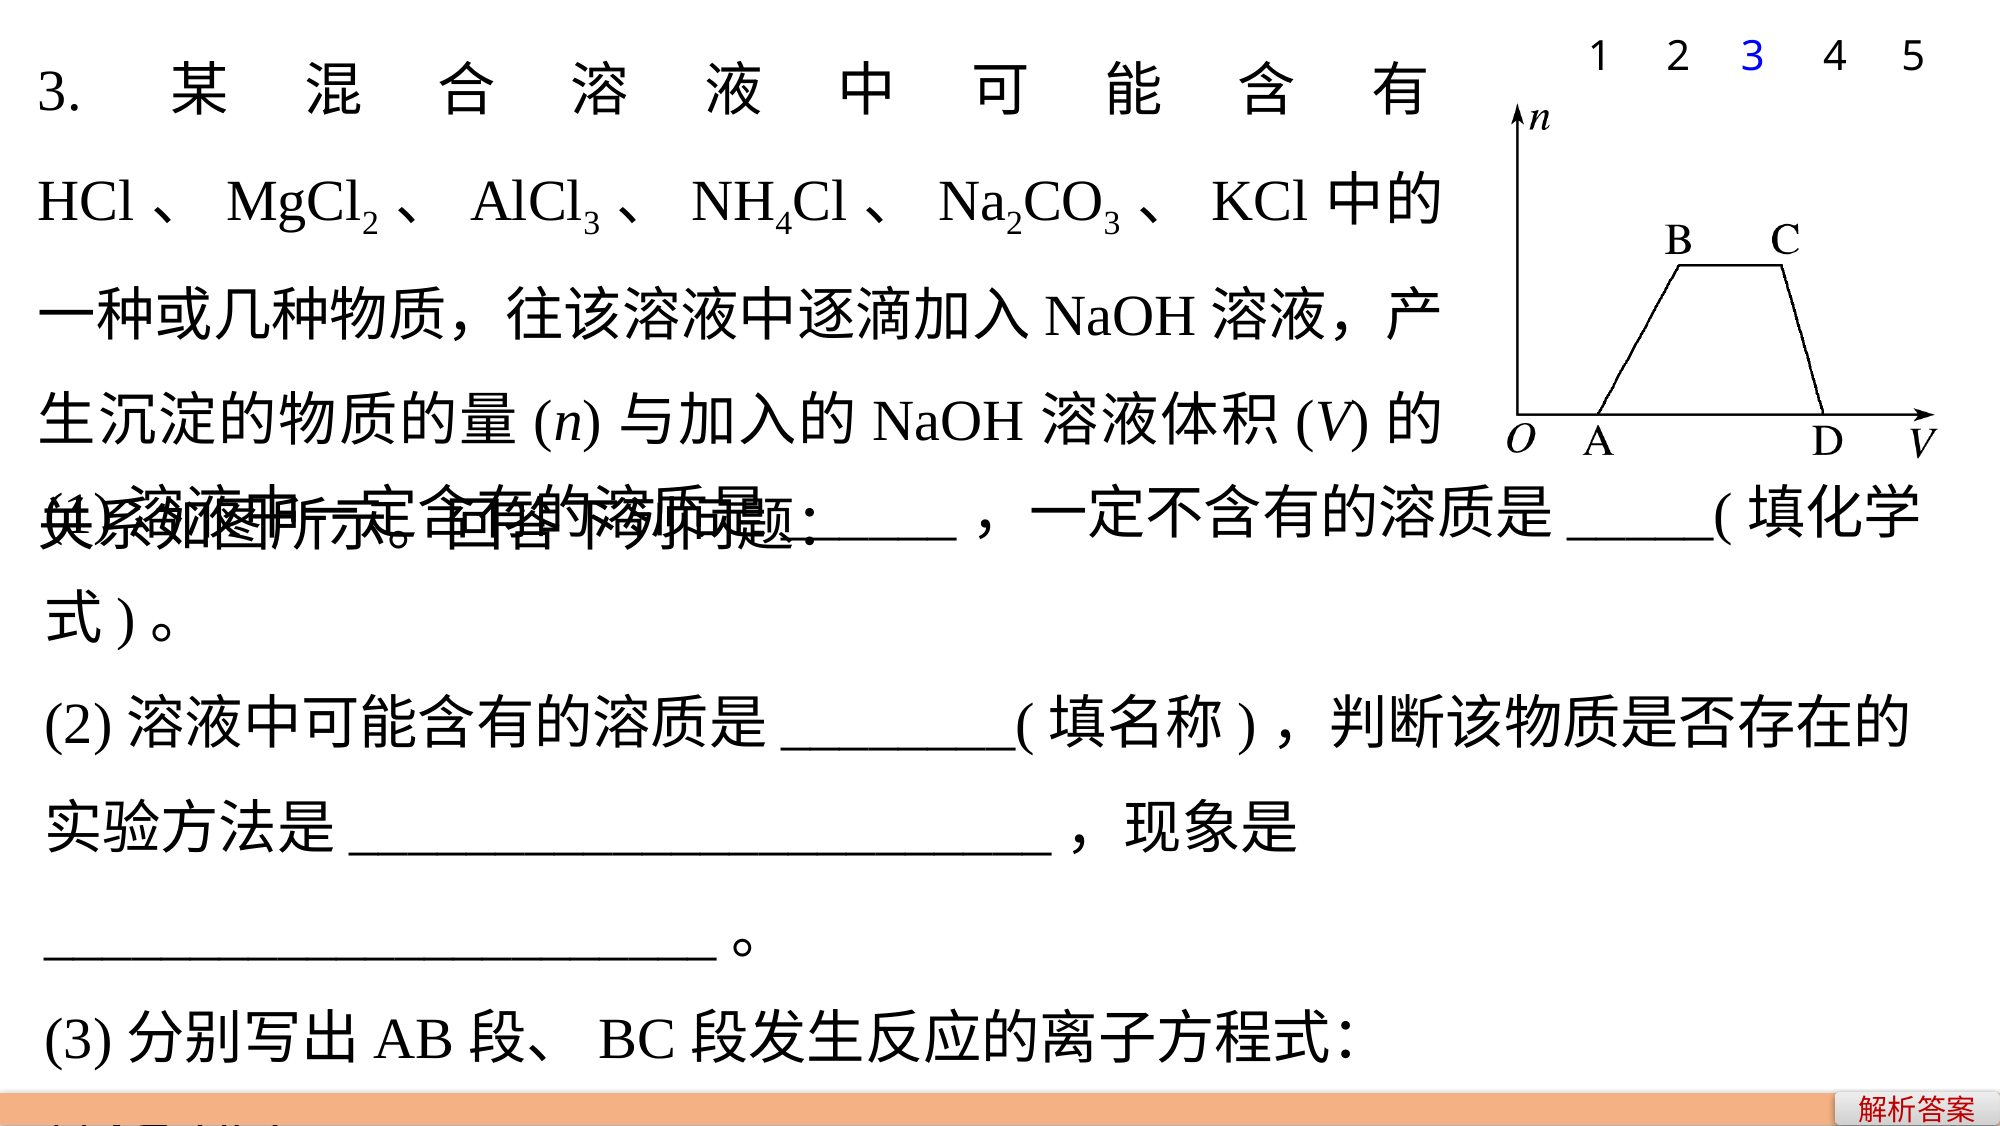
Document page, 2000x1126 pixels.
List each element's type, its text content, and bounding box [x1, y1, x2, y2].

text_box 1 [1566, 6, 1632, 97]
text_box 2 [1649, 6, 1711, 97]
text_box (1)溶液中一定含有的溶质是______，一定不含有的溶质是_____(填化学式)。 (2)溶液中可能含有的溶质是________(填名称)，判断该物质是否存在的实验方法是________________________，现象是_______________________。 (3)分别写出AB段、BC段发生反应的离子方程式： ①AB段为______________________________________________________； ②BC段为______________________________________________________。 [29, 432, 1959, 1091]
text_box [0, 1092, 1834, 1126]
text_box 解析答案 [1833, 1091, 2000, 1126]
text_box 3 [1727, 6, 1785, 97]
picture [1484, 98, 1942, 466]
text_box 4 [1802, 6, 1868, 97]
text_box 5 [1880, 6, 1946, 100]
text_box 3.某混合溶液中可能含有HCl、MgCl2、AlCl3、NH4Cl、Na2CO3、KCl中的一种或几种物质，往该溶液中逐滴加入NaOH溶液，产生沉淀的物质的量(n)与加入的NaOH溶液体积(V)的关系如图所示。回答下列问题： [17, 7, 1464, 567]
